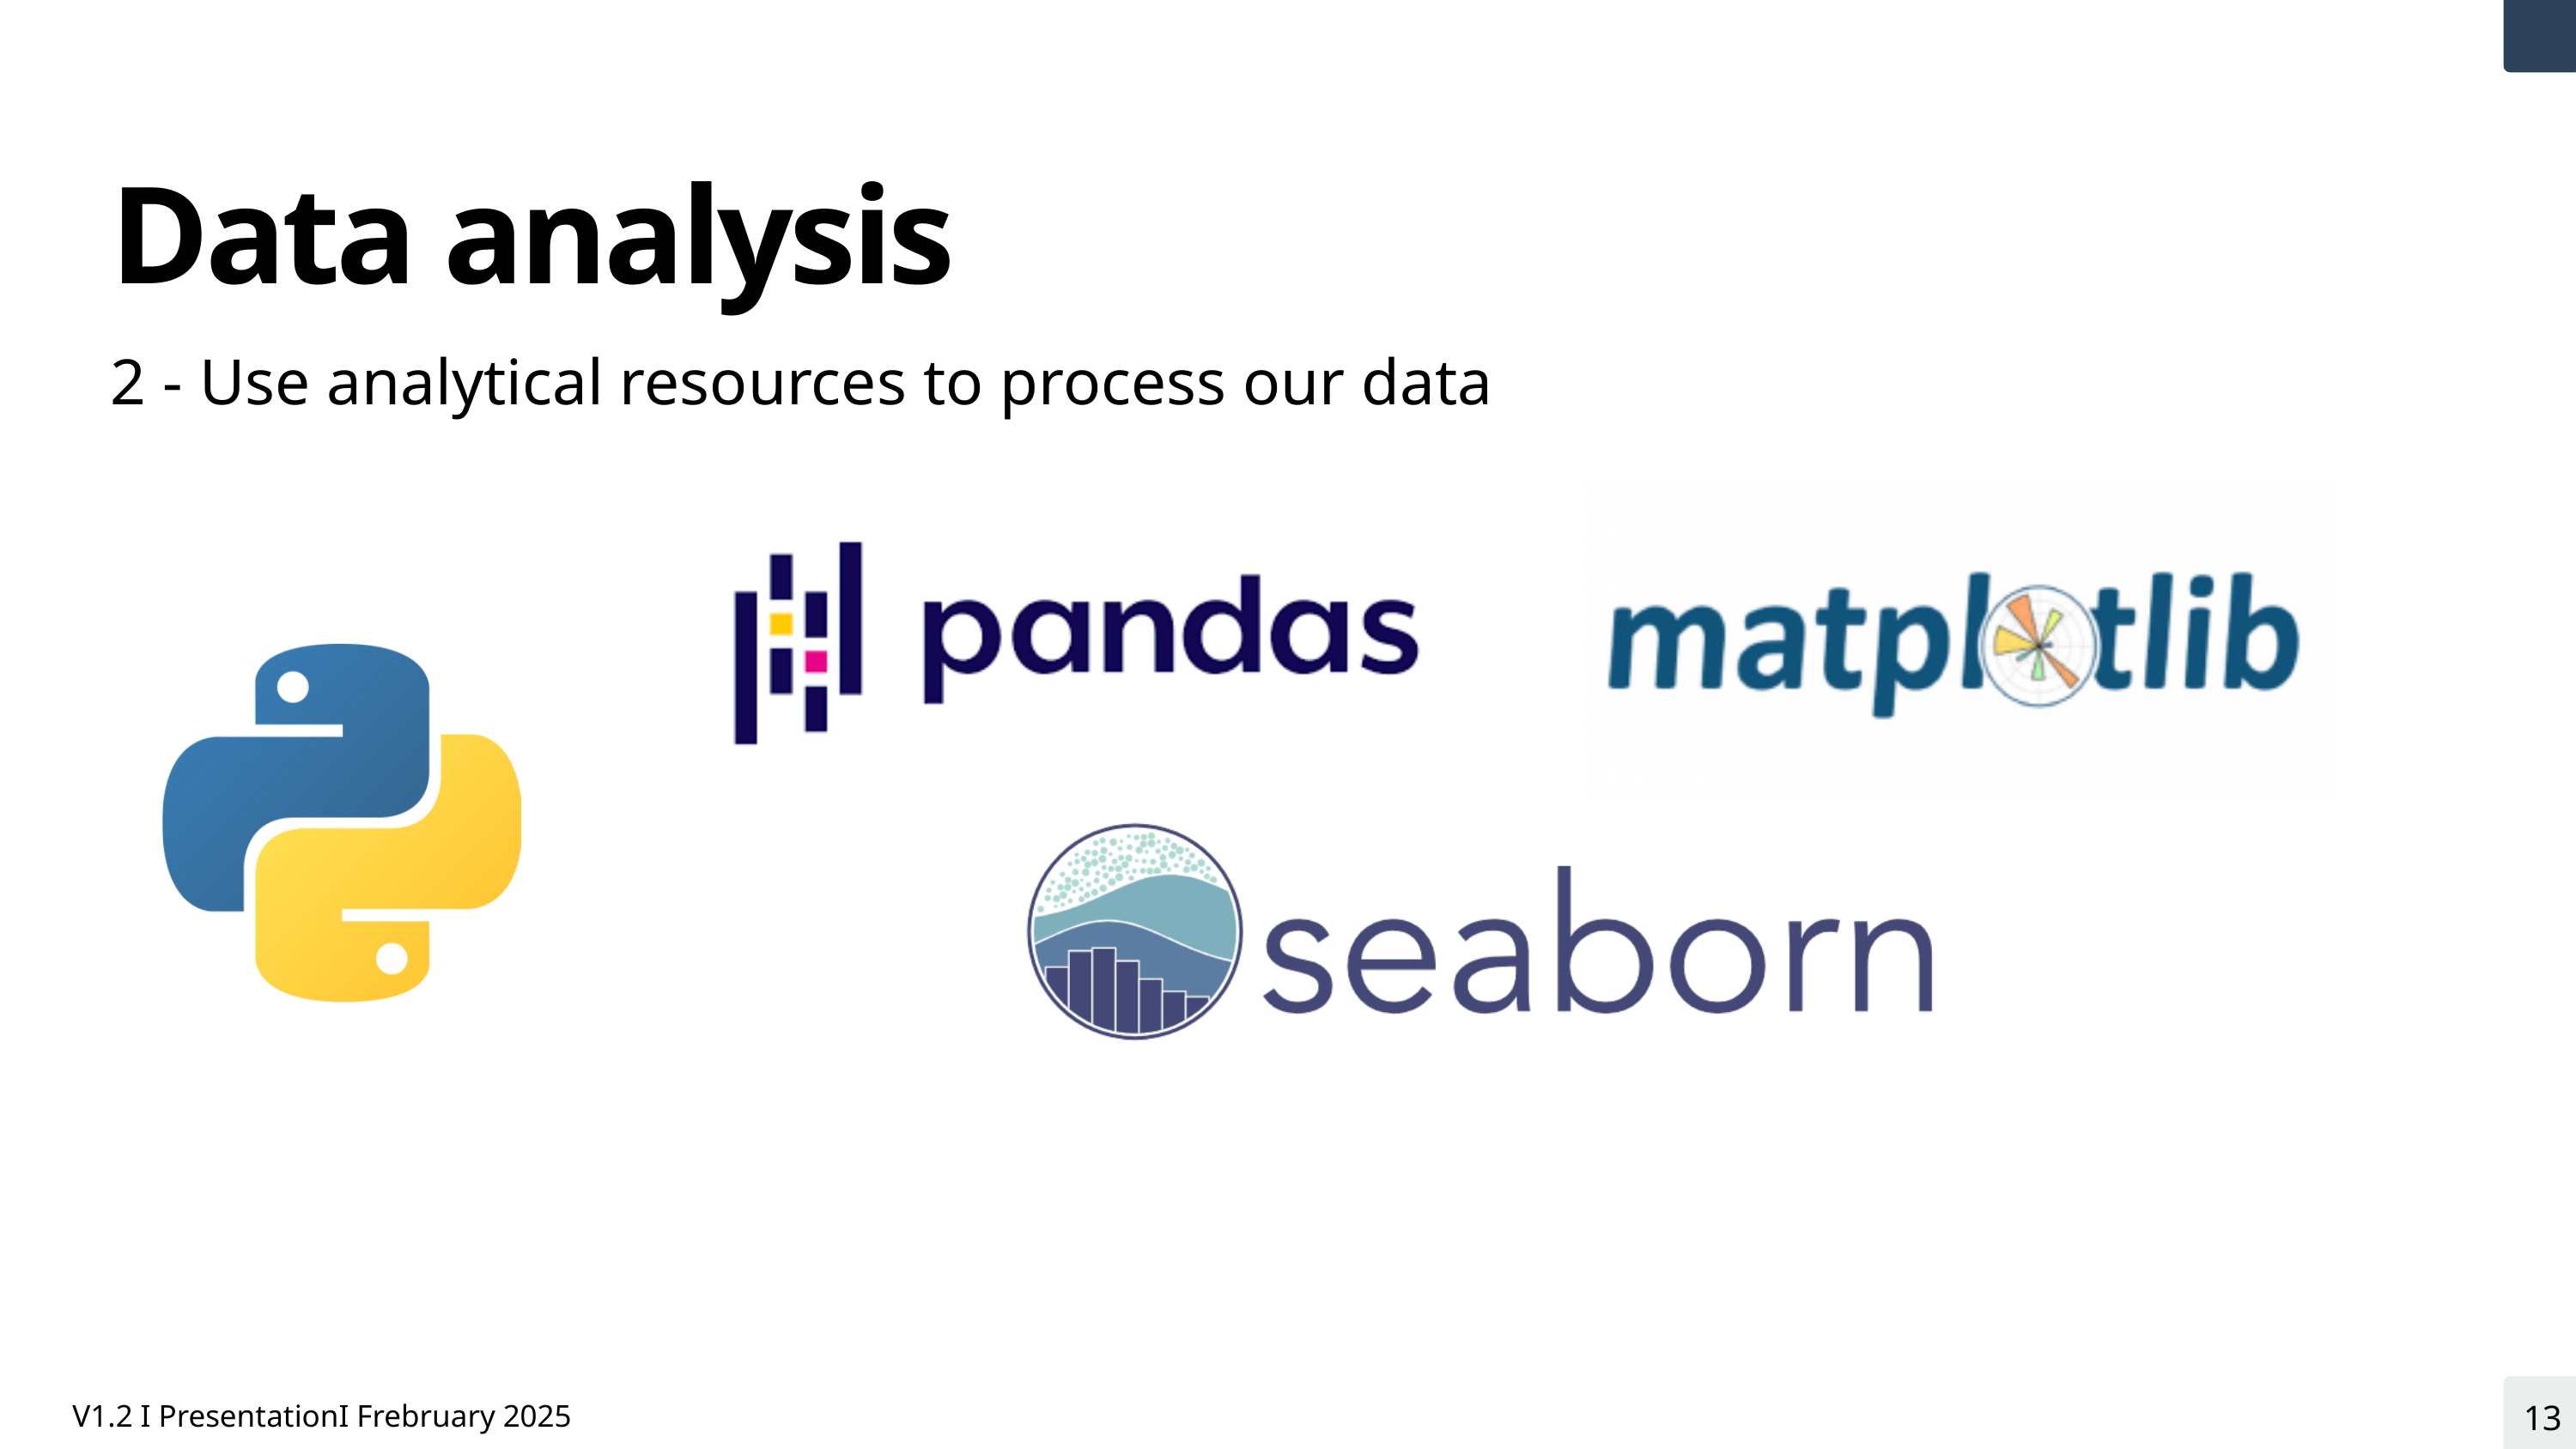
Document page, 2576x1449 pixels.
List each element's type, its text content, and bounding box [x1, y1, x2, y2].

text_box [2503, 0, 2576, 73]
text_box [162, 644, 521, 1003]
text_box [1009, 805, 1959, 1078]
text_box Data analysis [110, 122, 1784, 311]
text_box [702, 492, 1452, 796]
text_box [1579, 482, 2338, 806]
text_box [2503, 1375, 2576, 1449]
text_box 2 - Use analytical resources to process our data [111, 330, 1838, 418]
text_box V1.2 I PresentationI Frebruary 2025 [72, 1391, 612, 1433]
